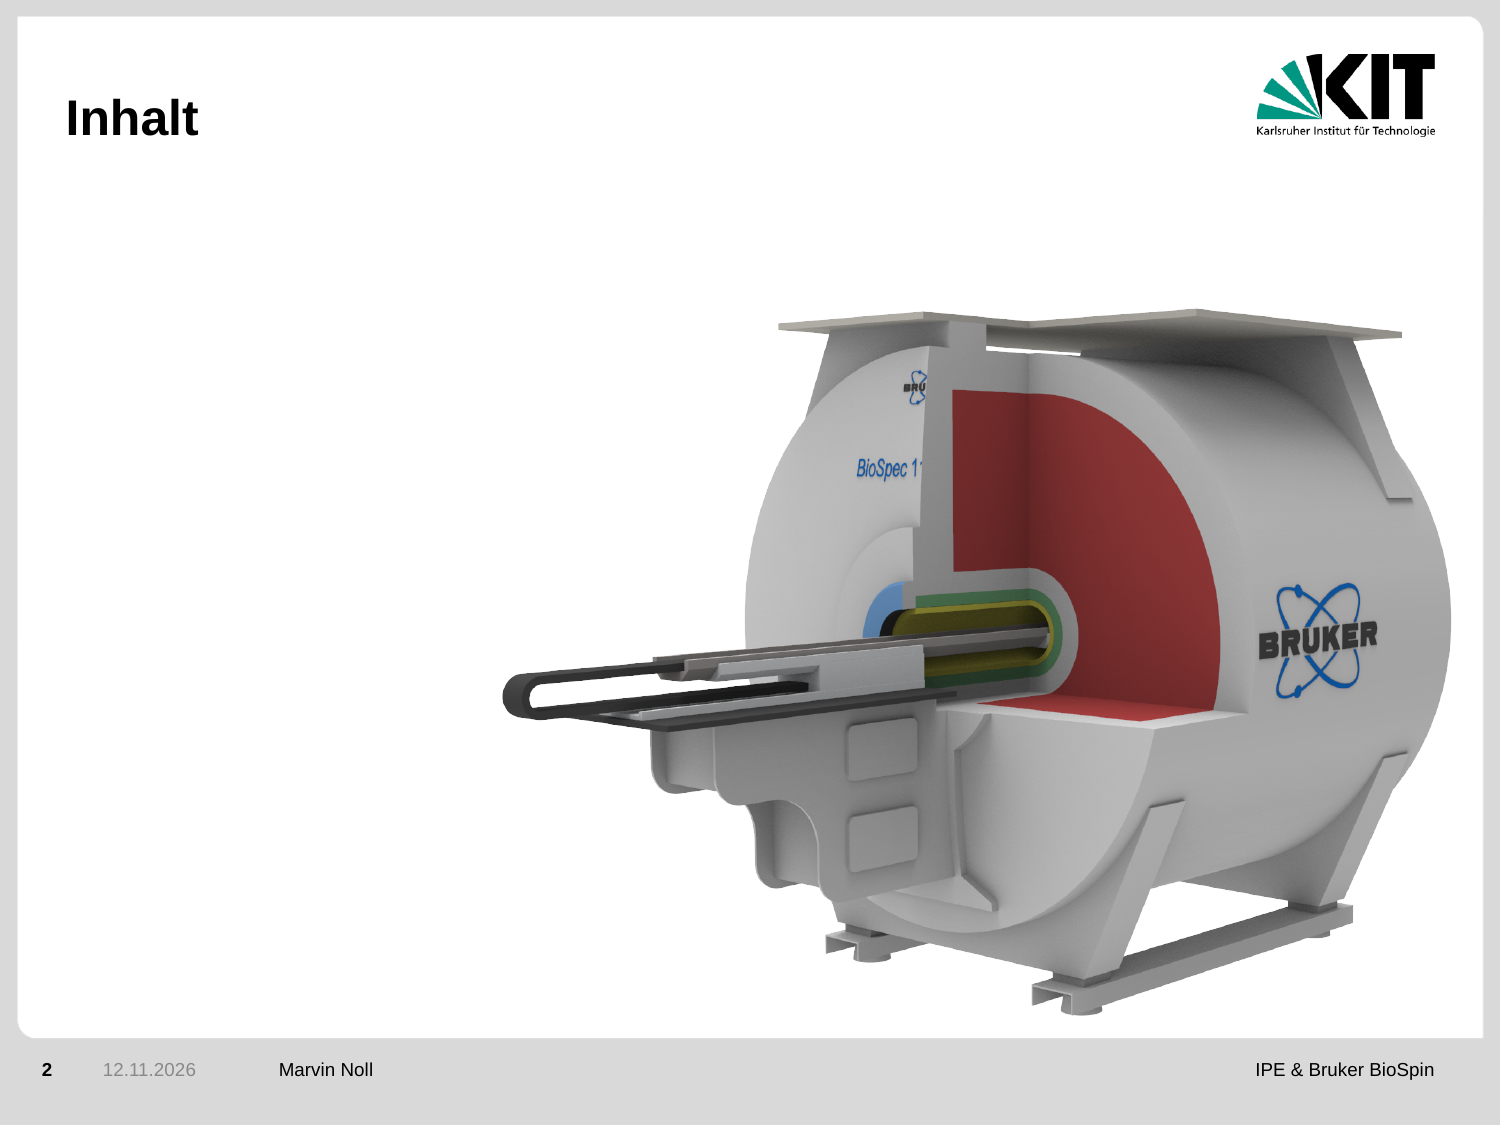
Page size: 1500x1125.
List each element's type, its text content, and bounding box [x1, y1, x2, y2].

picture [0, 0, 1500, 1125]
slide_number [102, 1057, 272, 1118]
slide_number 2 [41, 1057, 96, 1106]
title Inhalt [65, 64, 1192, 147]
